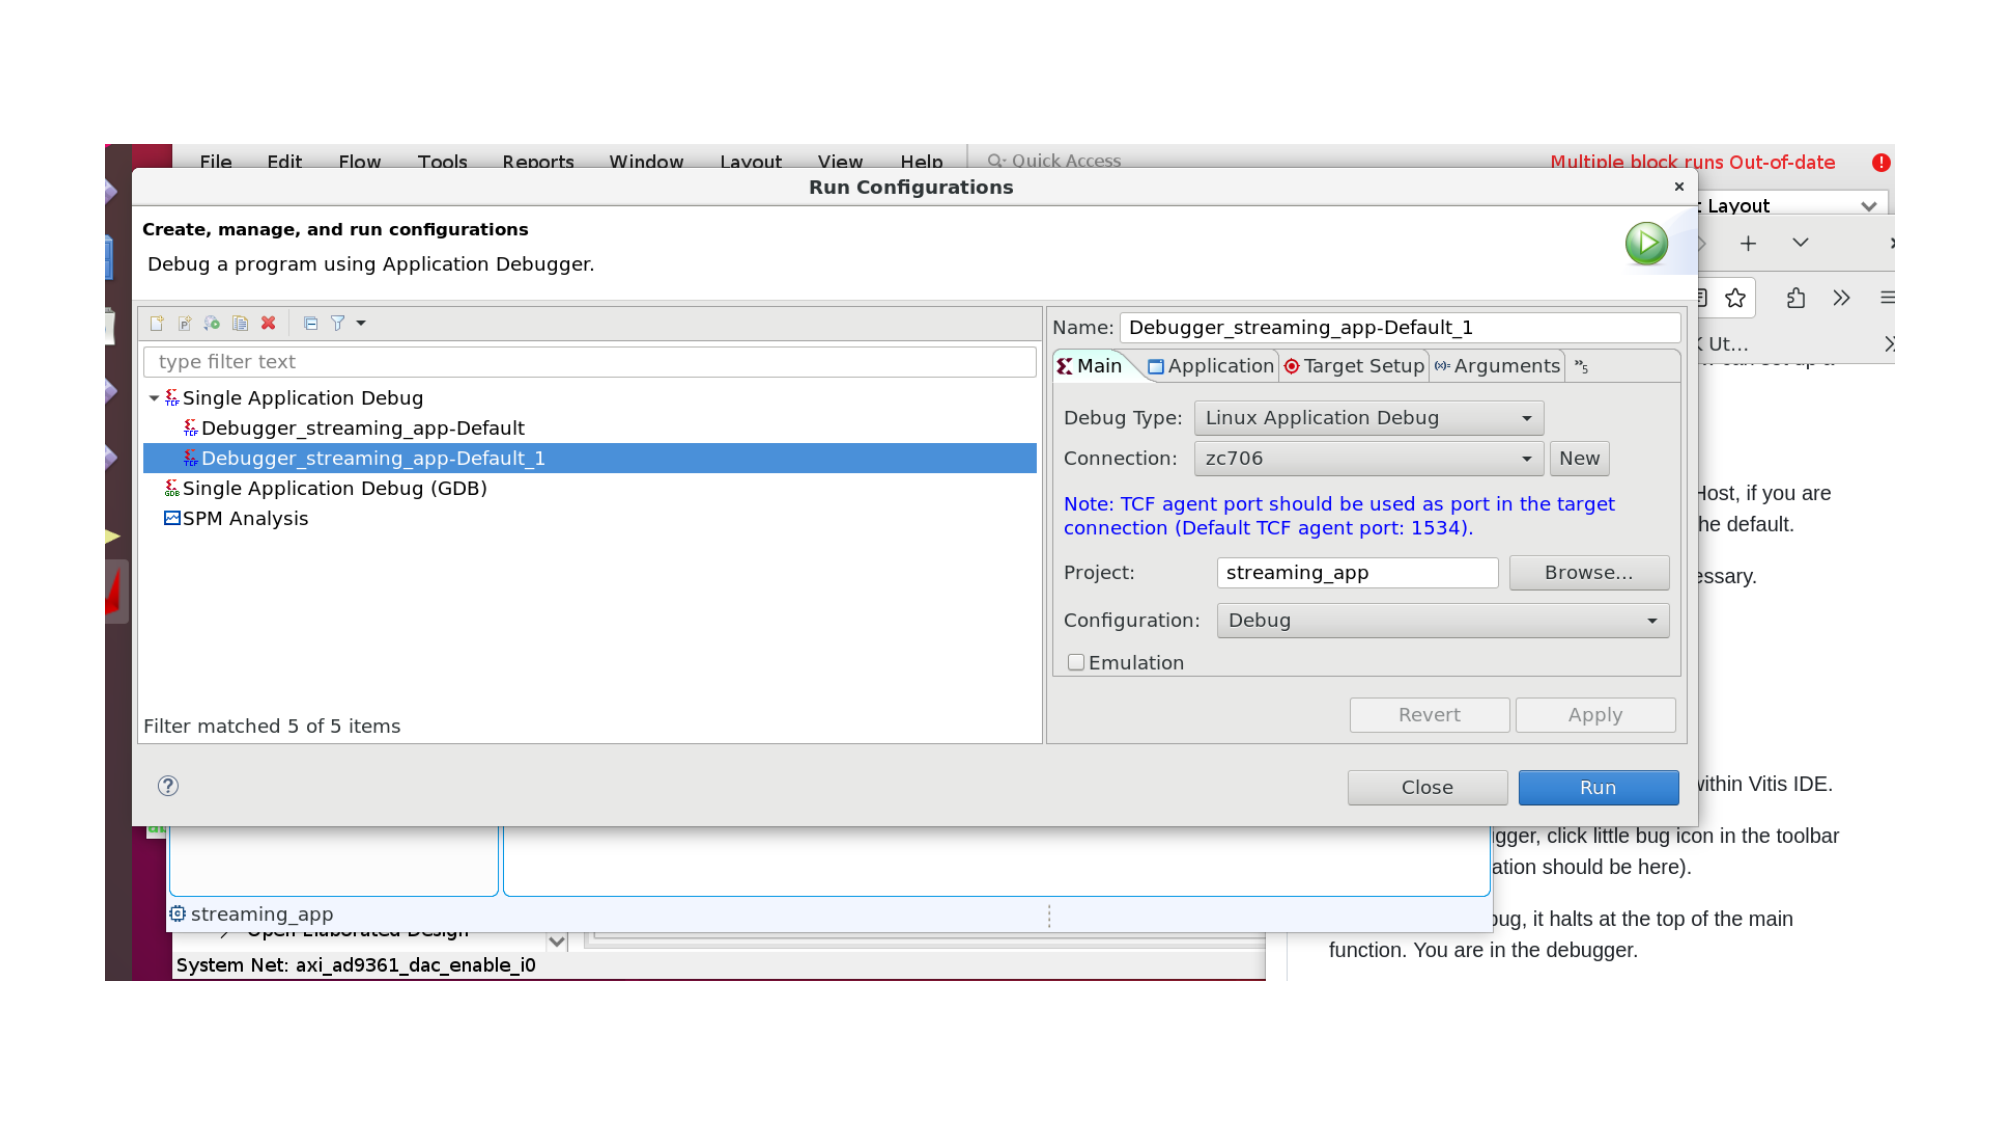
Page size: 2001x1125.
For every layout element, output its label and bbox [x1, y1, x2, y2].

picture [104, 143, 1895, 982]
